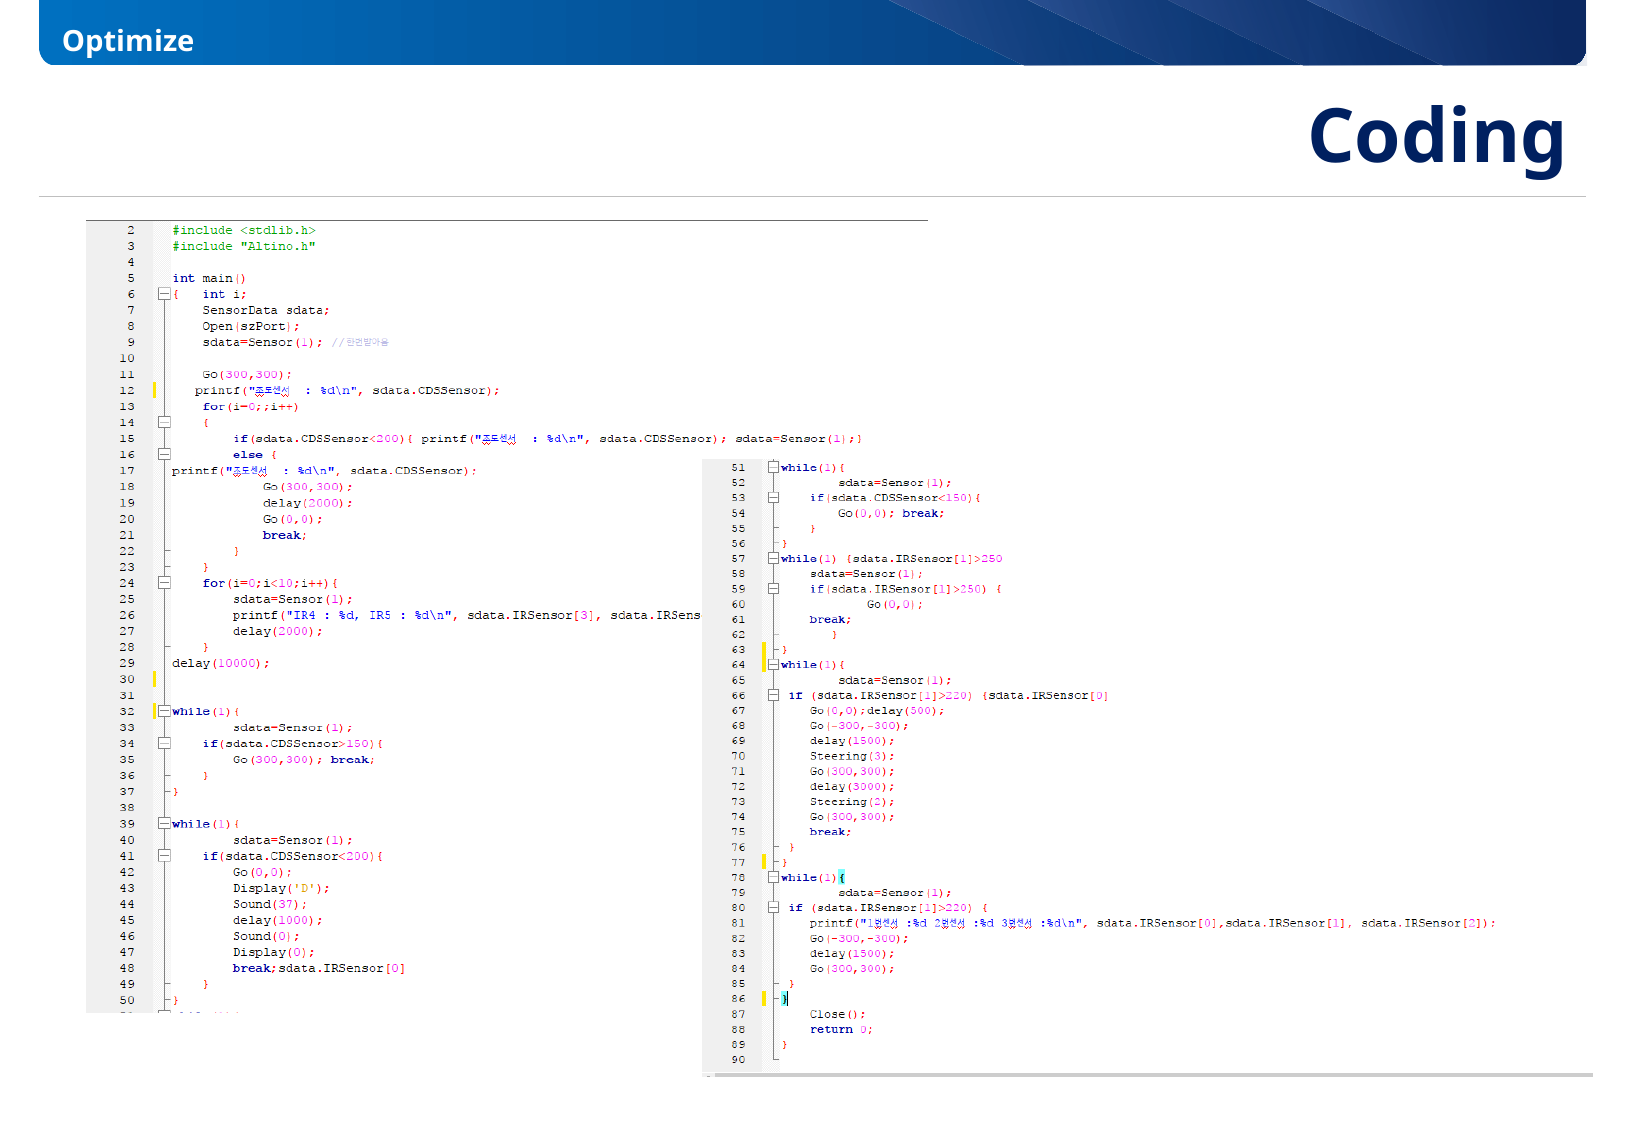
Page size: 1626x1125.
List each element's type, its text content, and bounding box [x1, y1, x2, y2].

picture [86, 220, 1593, 1077]
title Coding [41, 80, 1584, 185]
list Optimize [47, 18, 1087, 66]
